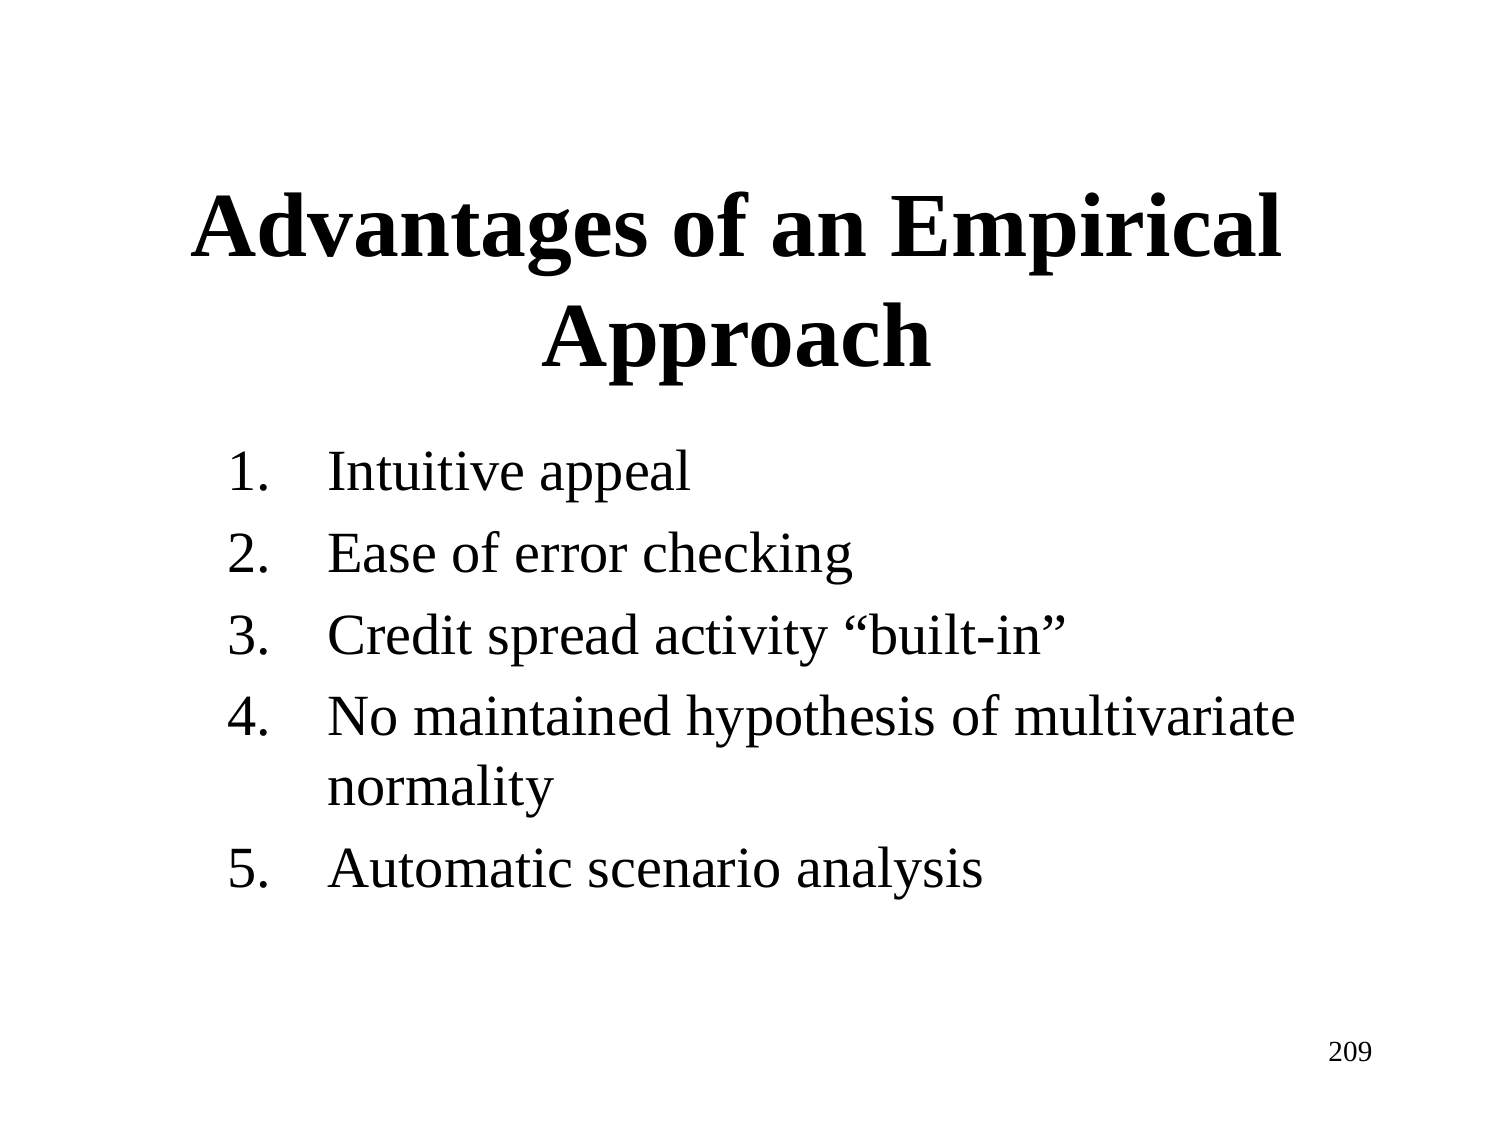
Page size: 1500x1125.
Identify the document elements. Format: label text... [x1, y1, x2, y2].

title Advantages of an Empirical Approach [174, 187, 1301, 363]
slide_number 209 [1074, 1024, 1388, 1101]
list Intuitive appeal Ease of error checking Credit spread activity “built-in” No maintained hypothesis of multivariate normality Automatic scenario analysis [212, 424, 1326, 976]
